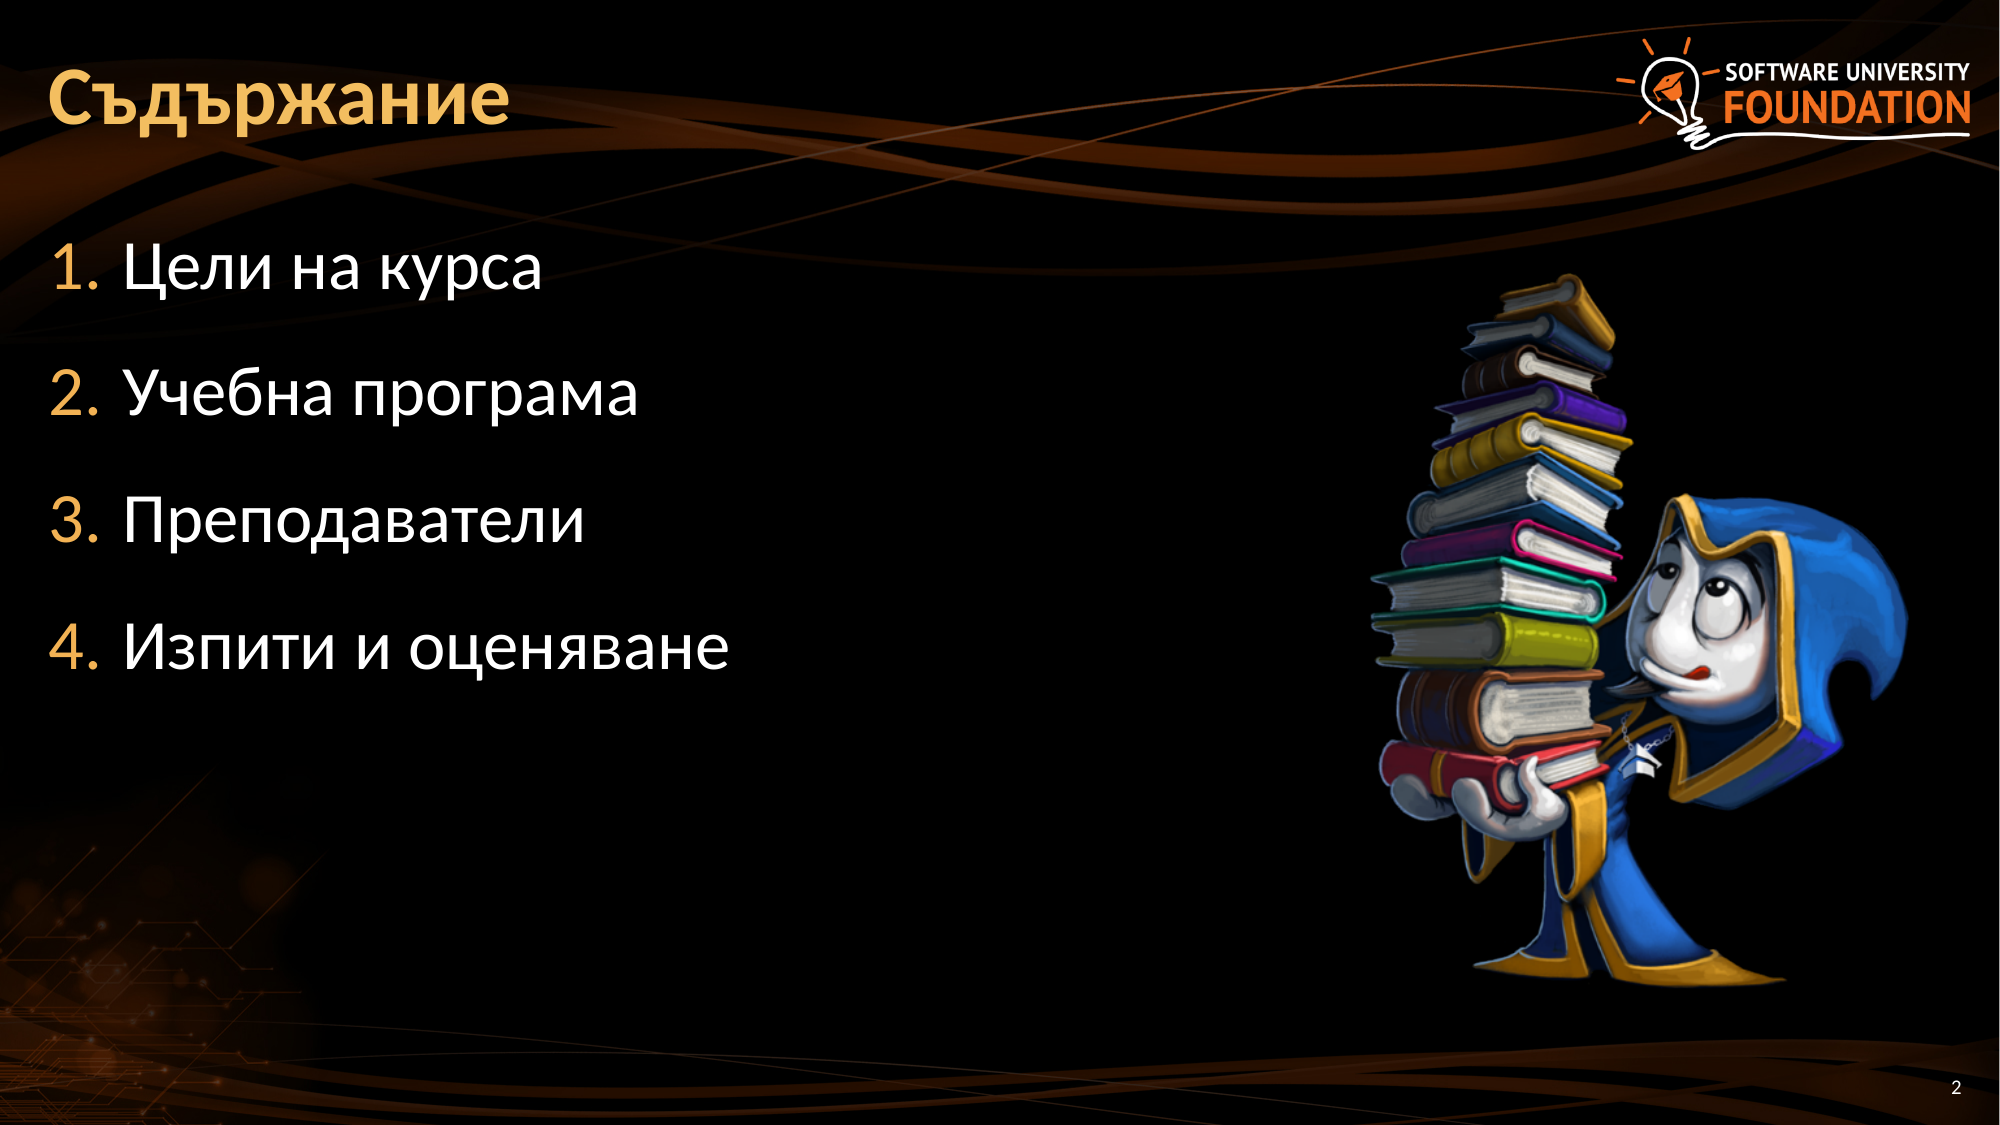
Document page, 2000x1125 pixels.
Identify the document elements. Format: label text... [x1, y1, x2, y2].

picture [0, 0, 2000, 1125]
title Съдържание [30, 6, 1602, 189]
list Цели на курса Учебна програма Преподаватели Изпити и оценяване [31, 195, 1968, 1103]
